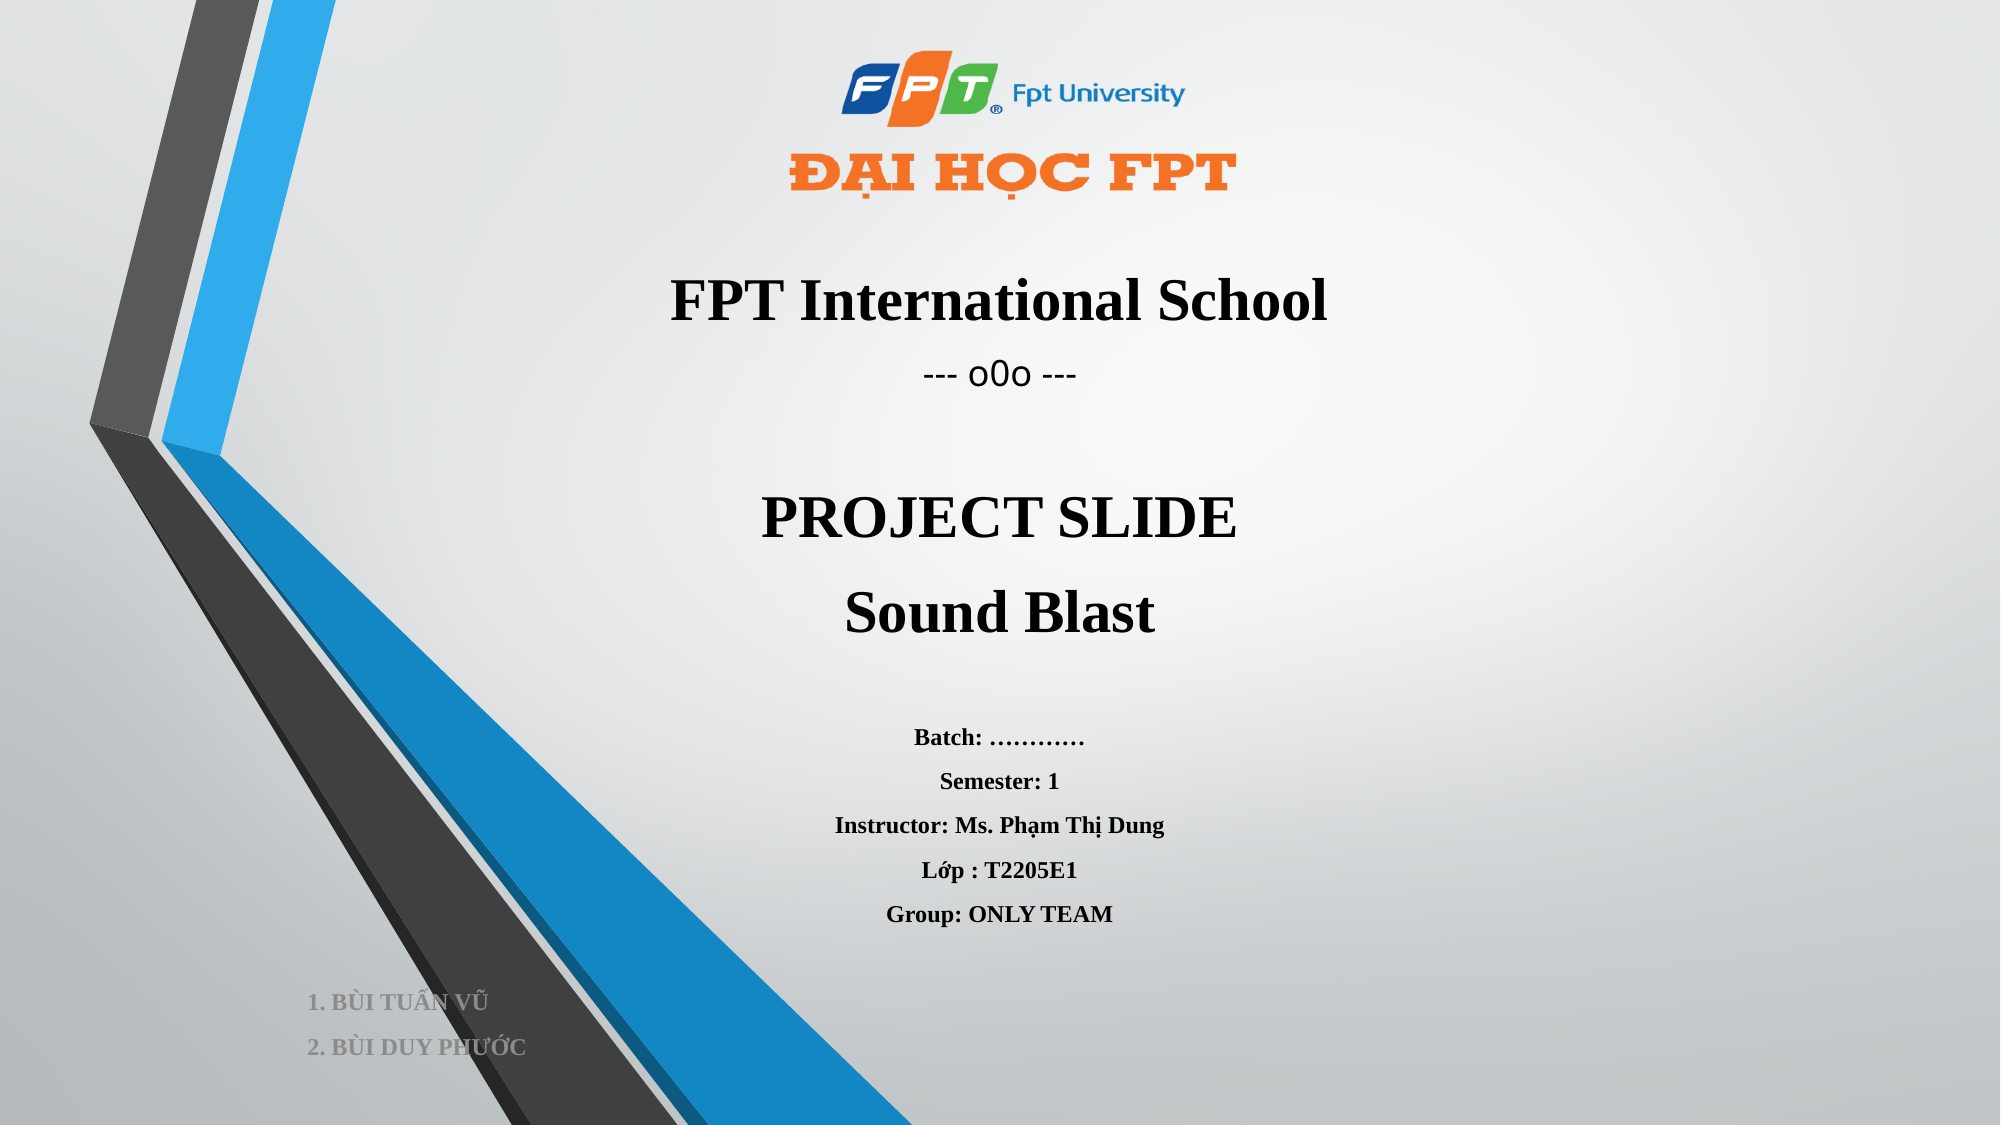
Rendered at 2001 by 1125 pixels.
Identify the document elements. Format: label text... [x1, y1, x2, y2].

picture [785, 47, 1238, 202]
subtitle FPT International School --- o0o --- PROJECT SLIDE Sound Blast Batch: ………… Semester: 1 Instructor: Ms. Phạm Thị Dung Lớp : T2205E1 Group: ONLY TEAM 1. BÙI TUẤN VŨ 2. BÙI DUY PHƯỚC [225, 252, 1775, 1077]
